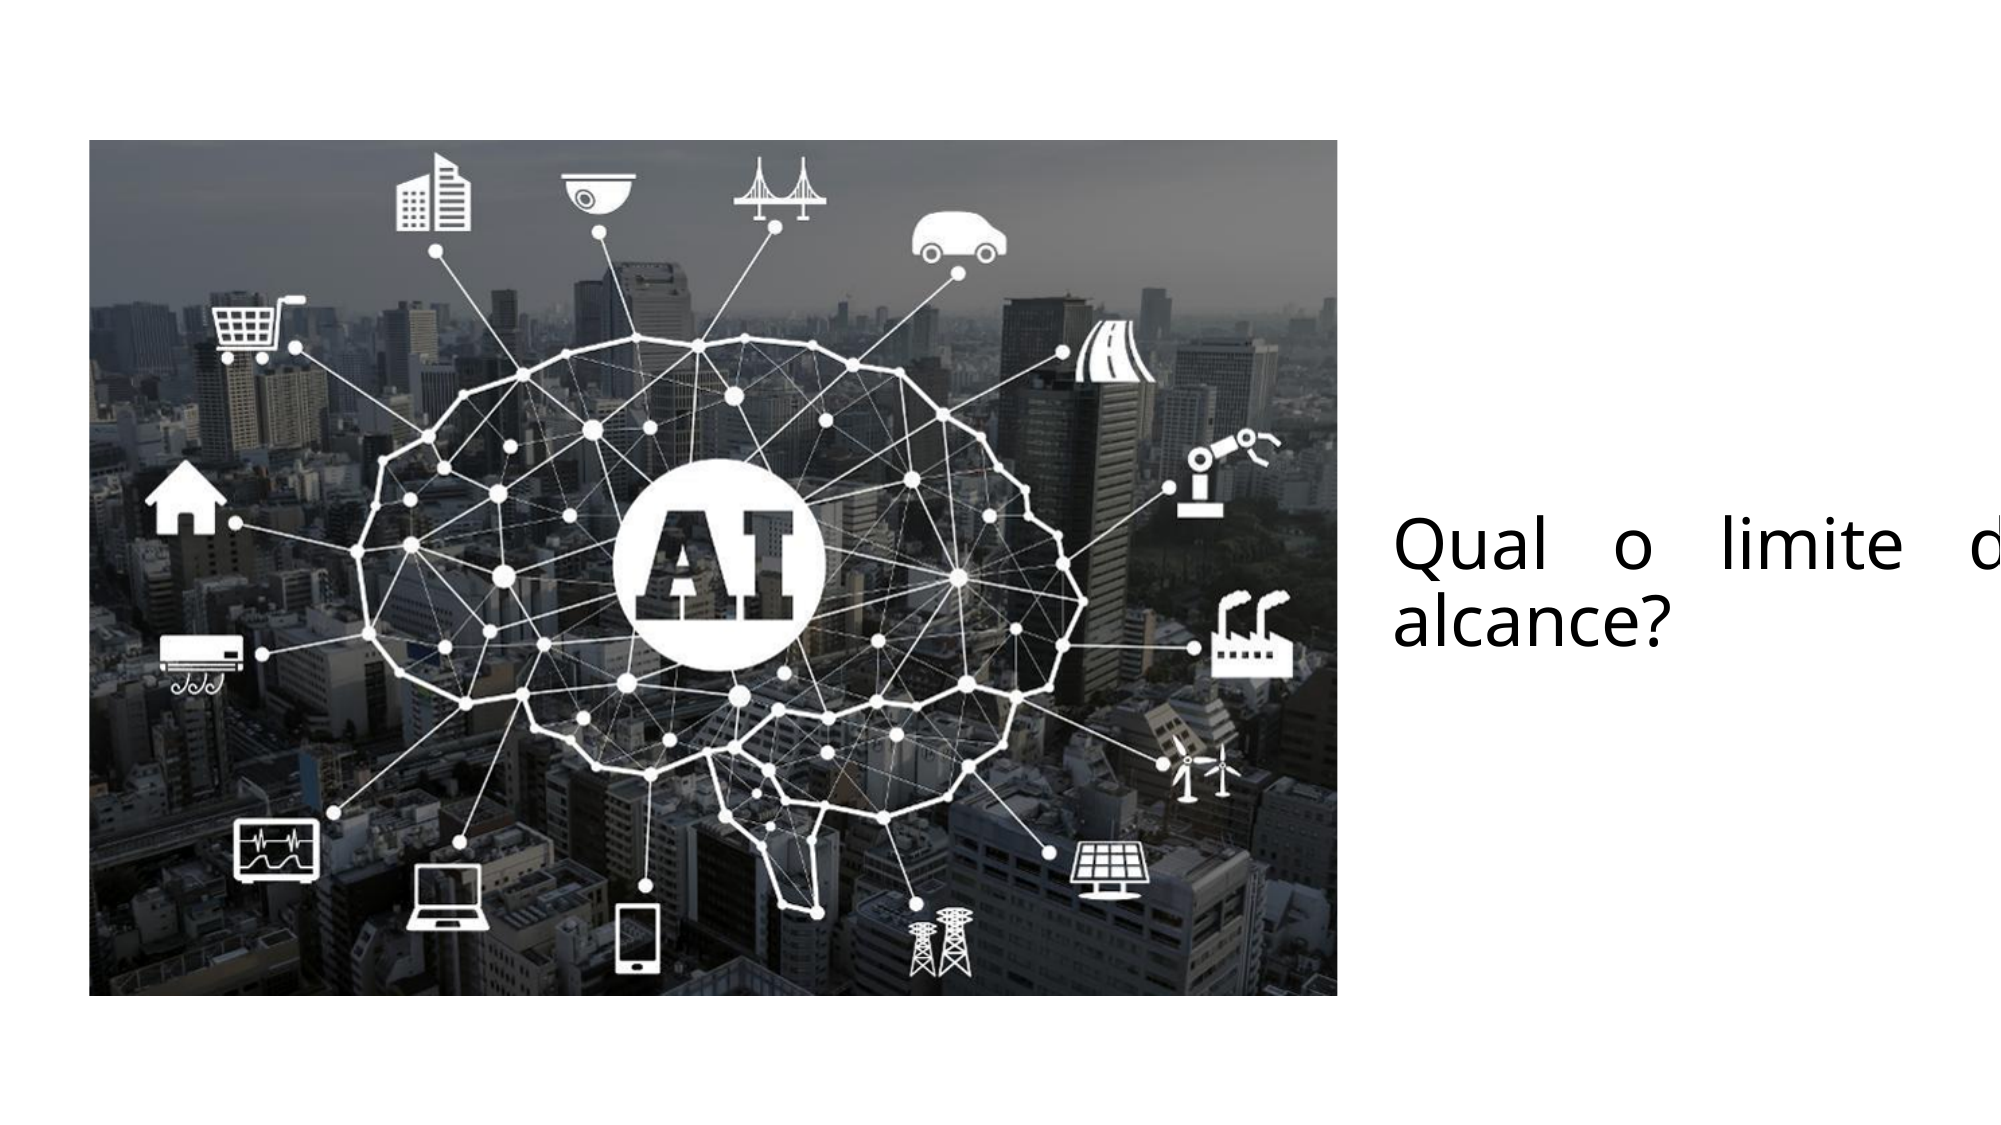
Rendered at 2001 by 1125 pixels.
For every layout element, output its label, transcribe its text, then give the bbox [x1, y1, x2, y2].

picture [89, 140, 1338, 996]
title Qual o limite de alcance? [1377, 427, 2000, 743]
